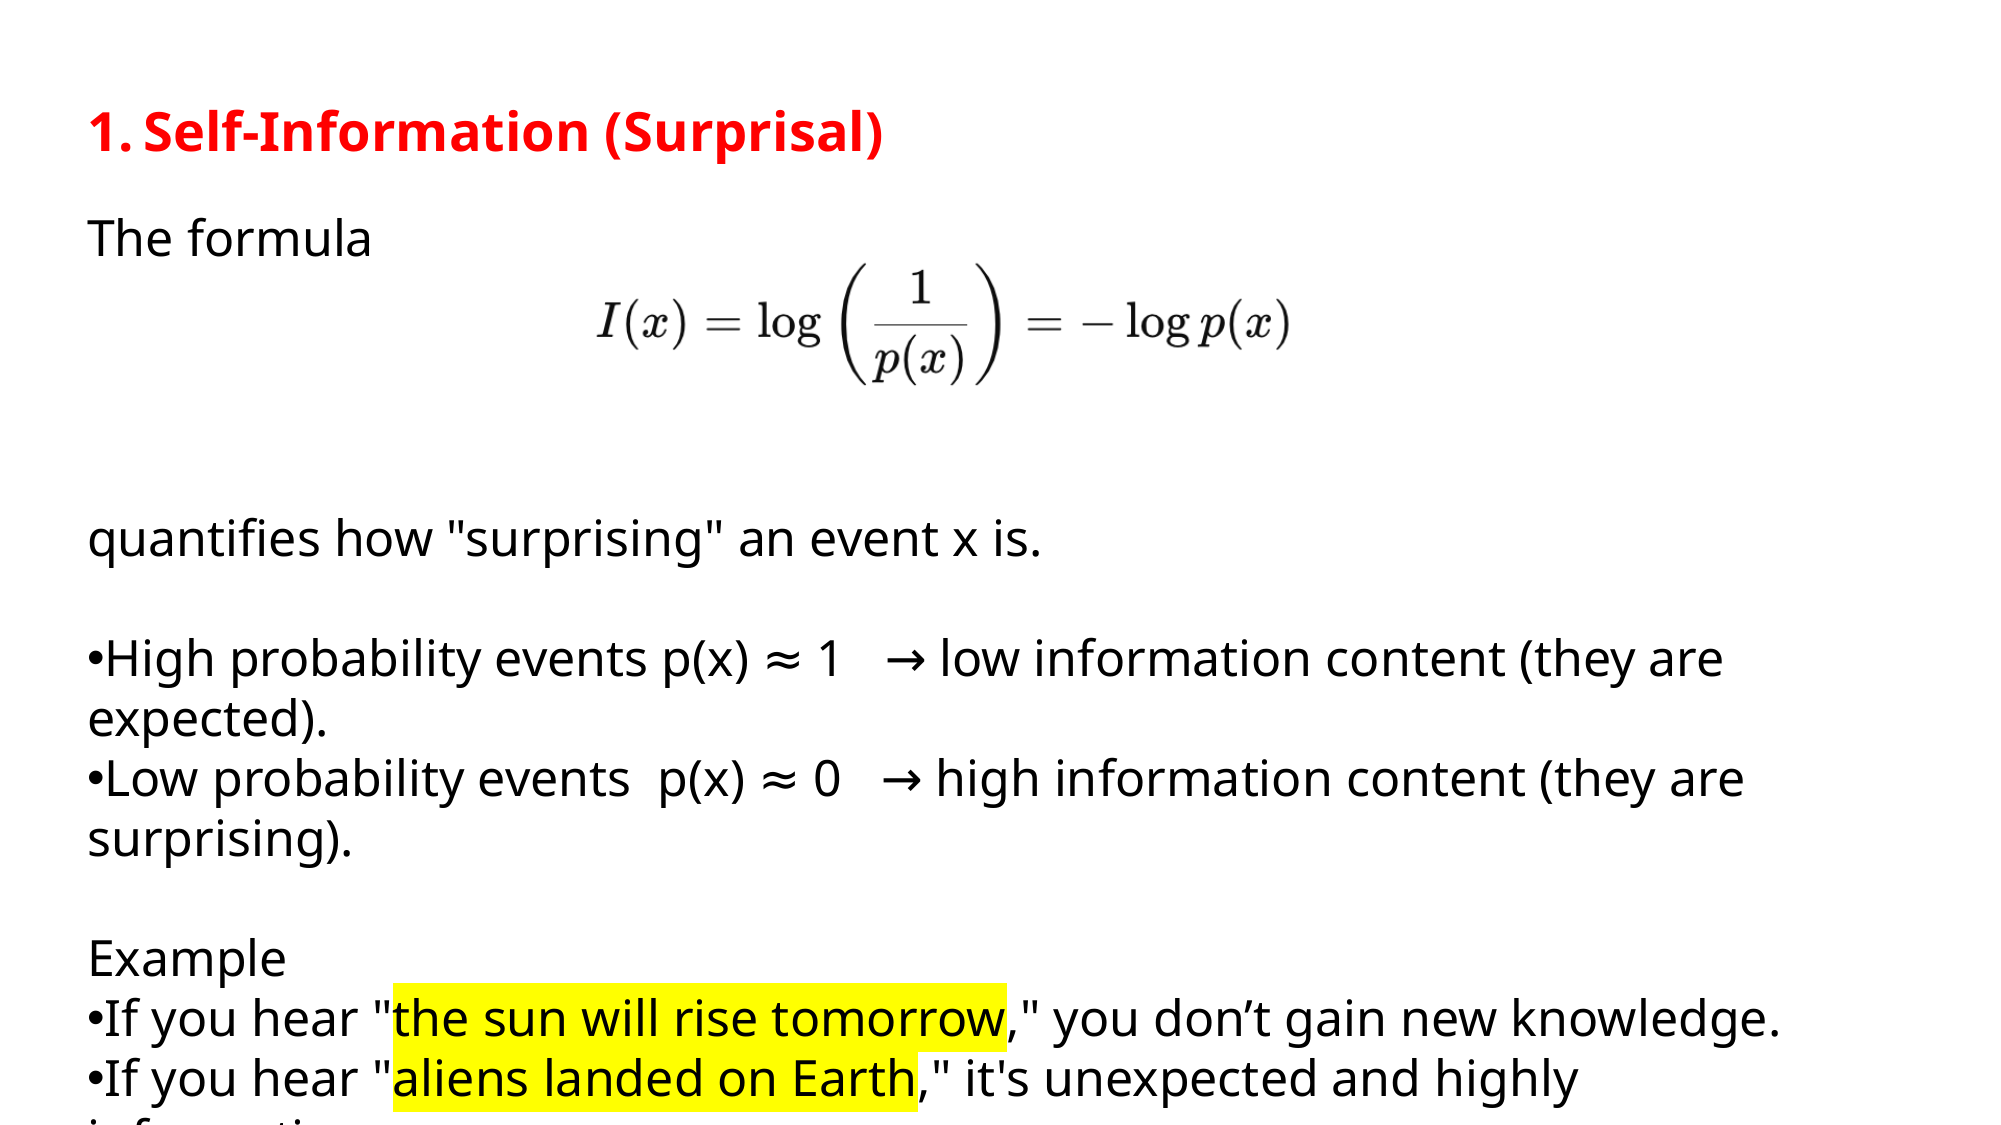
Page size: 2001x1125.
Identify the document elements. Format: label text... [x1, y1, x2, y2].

picture [555, 249, 1321, 403]
text_box Self-Information (Surprisal) The formula quantifies how "surprising" an event x is. High probability events p(x) ≈ 1 → low information content (they are expected). Low probability events p(x) ≈ 0 → high information content (they are surprising). Example If you hear "the sun will rise tomorrow," you don’t gain new knowledge. If you hear "aliens landed on Earth," it's unexpected and highly informative. [72, 89, 1830, 1125]
